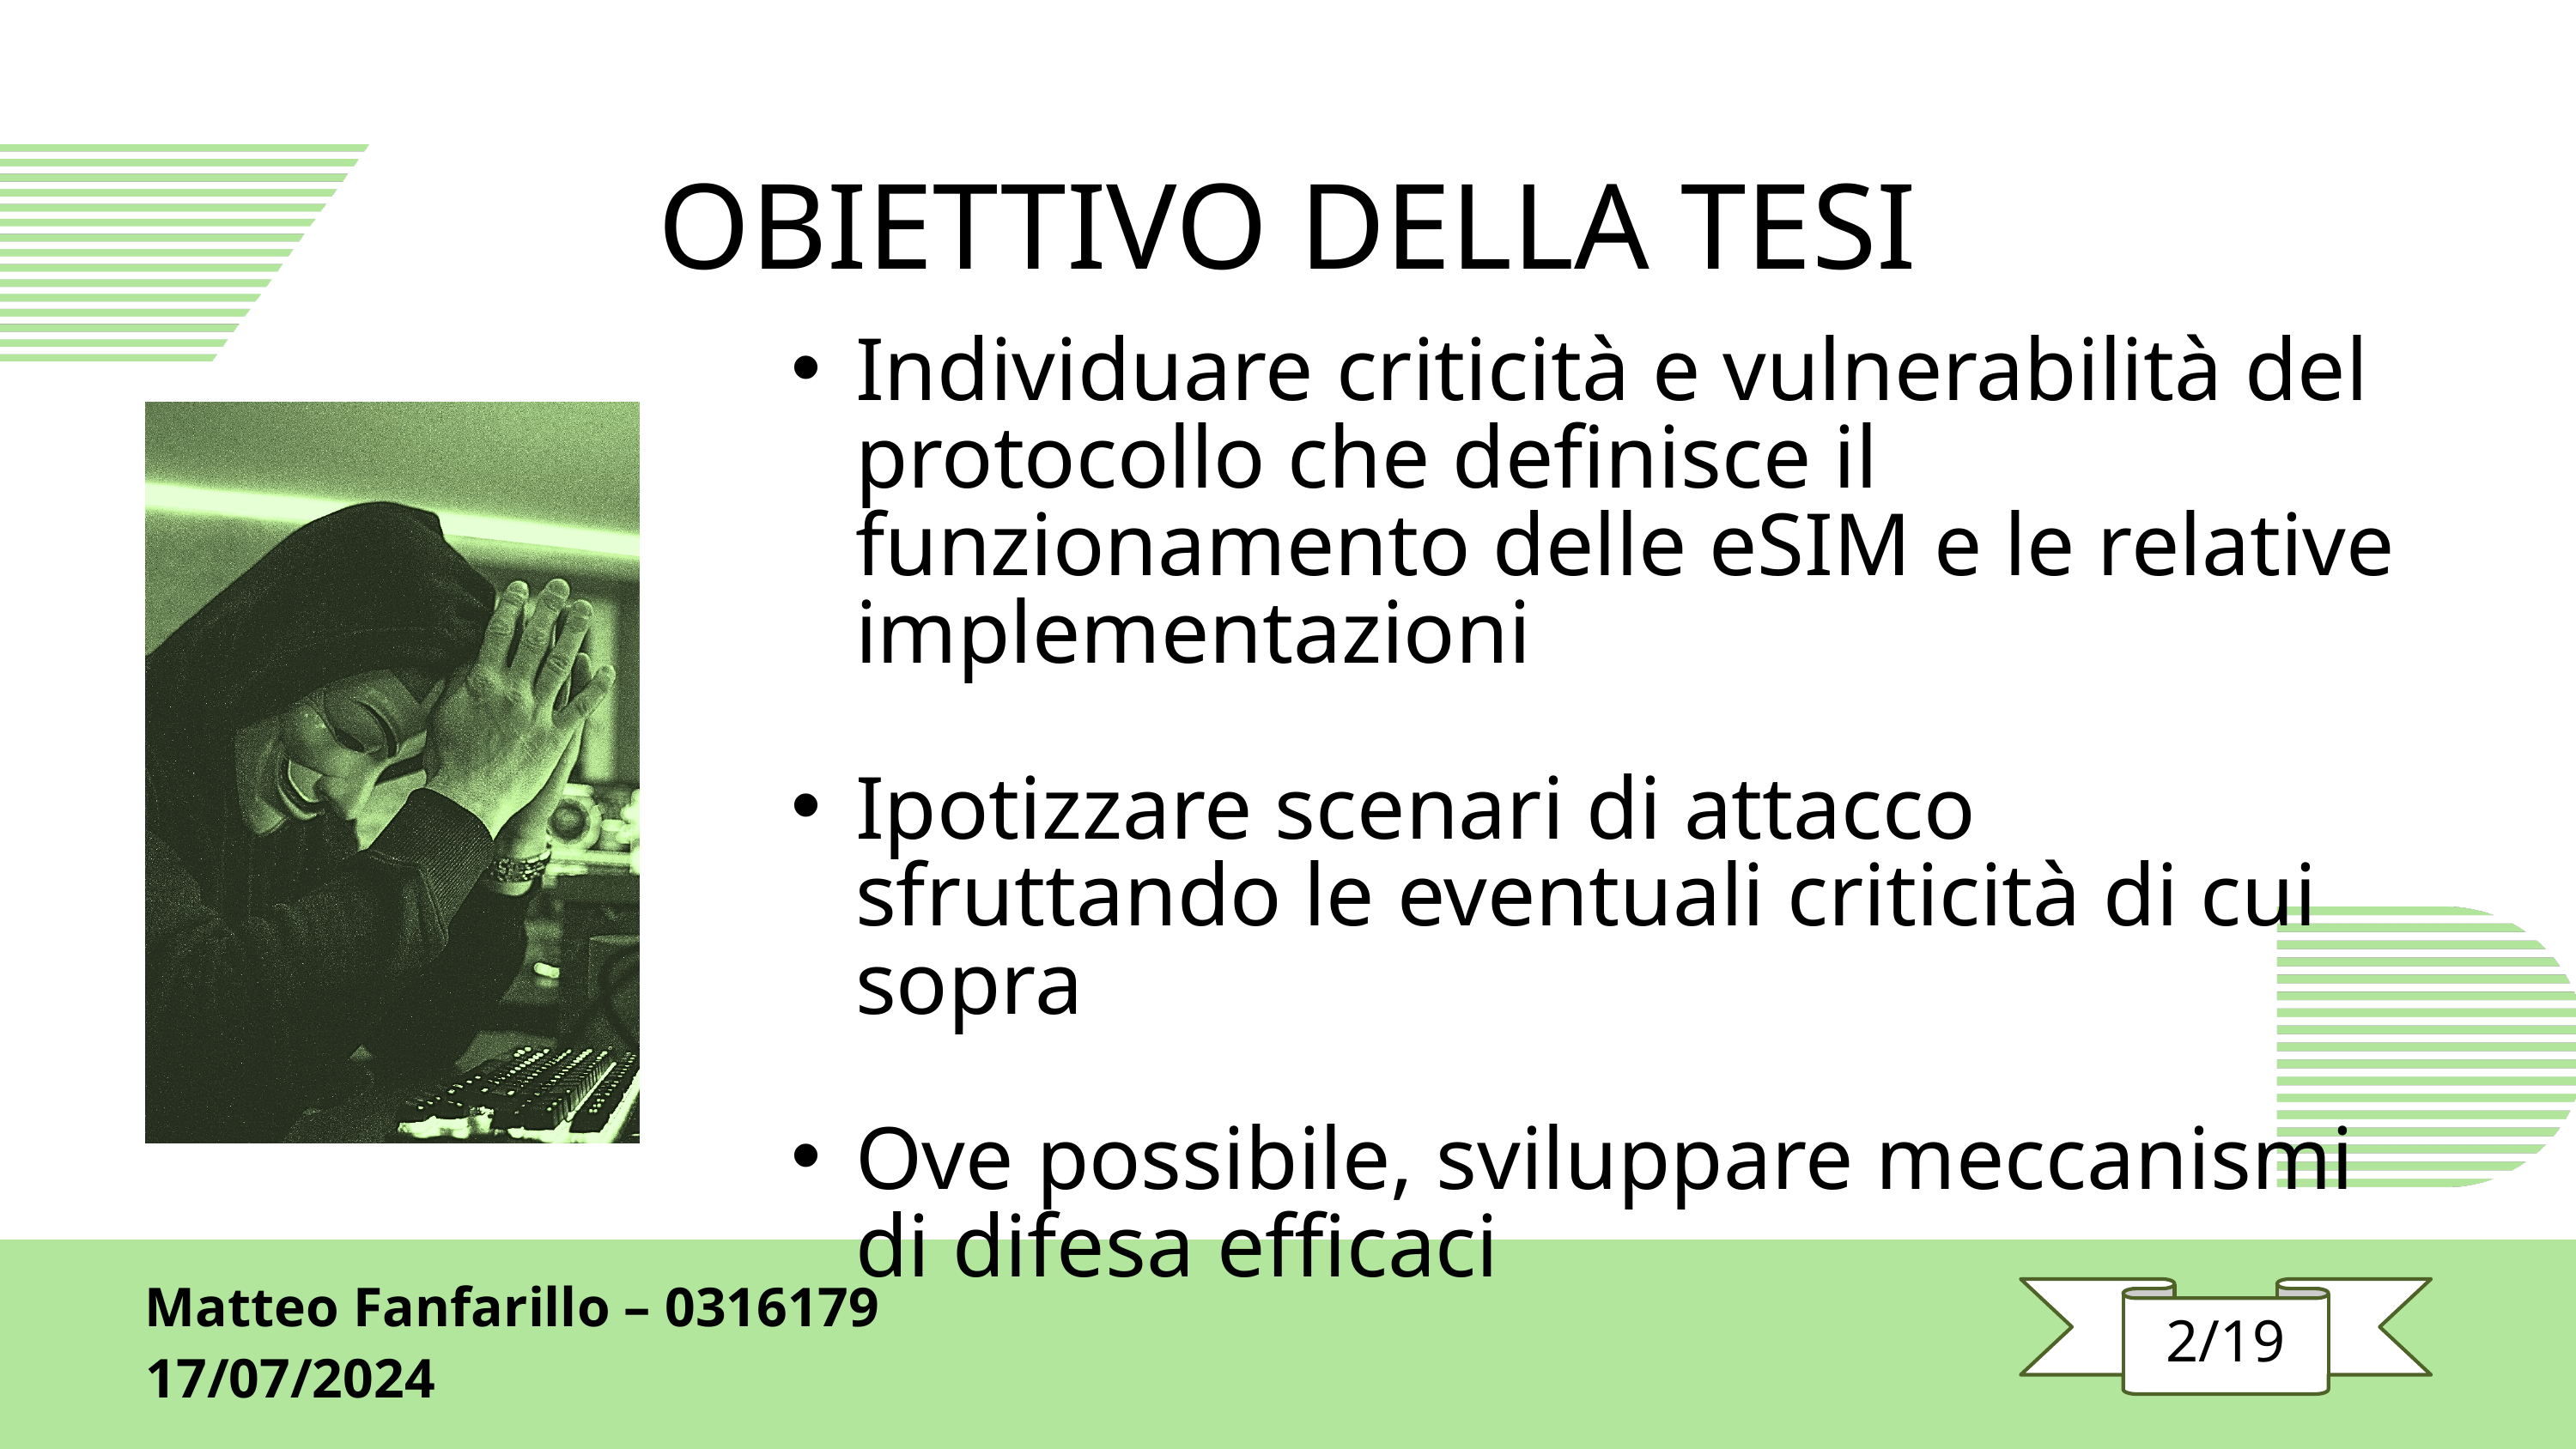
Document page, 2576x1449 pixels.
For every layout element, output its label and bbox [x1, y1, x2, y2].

picture [145, 402, 641, 1143]
text_box [0, 1239, 2576, 1449]
text_box [0, 0, 2576, 1236]
text_box [144, 211, 2432, 1131]
text_box [723, 96, 1853, 341]
